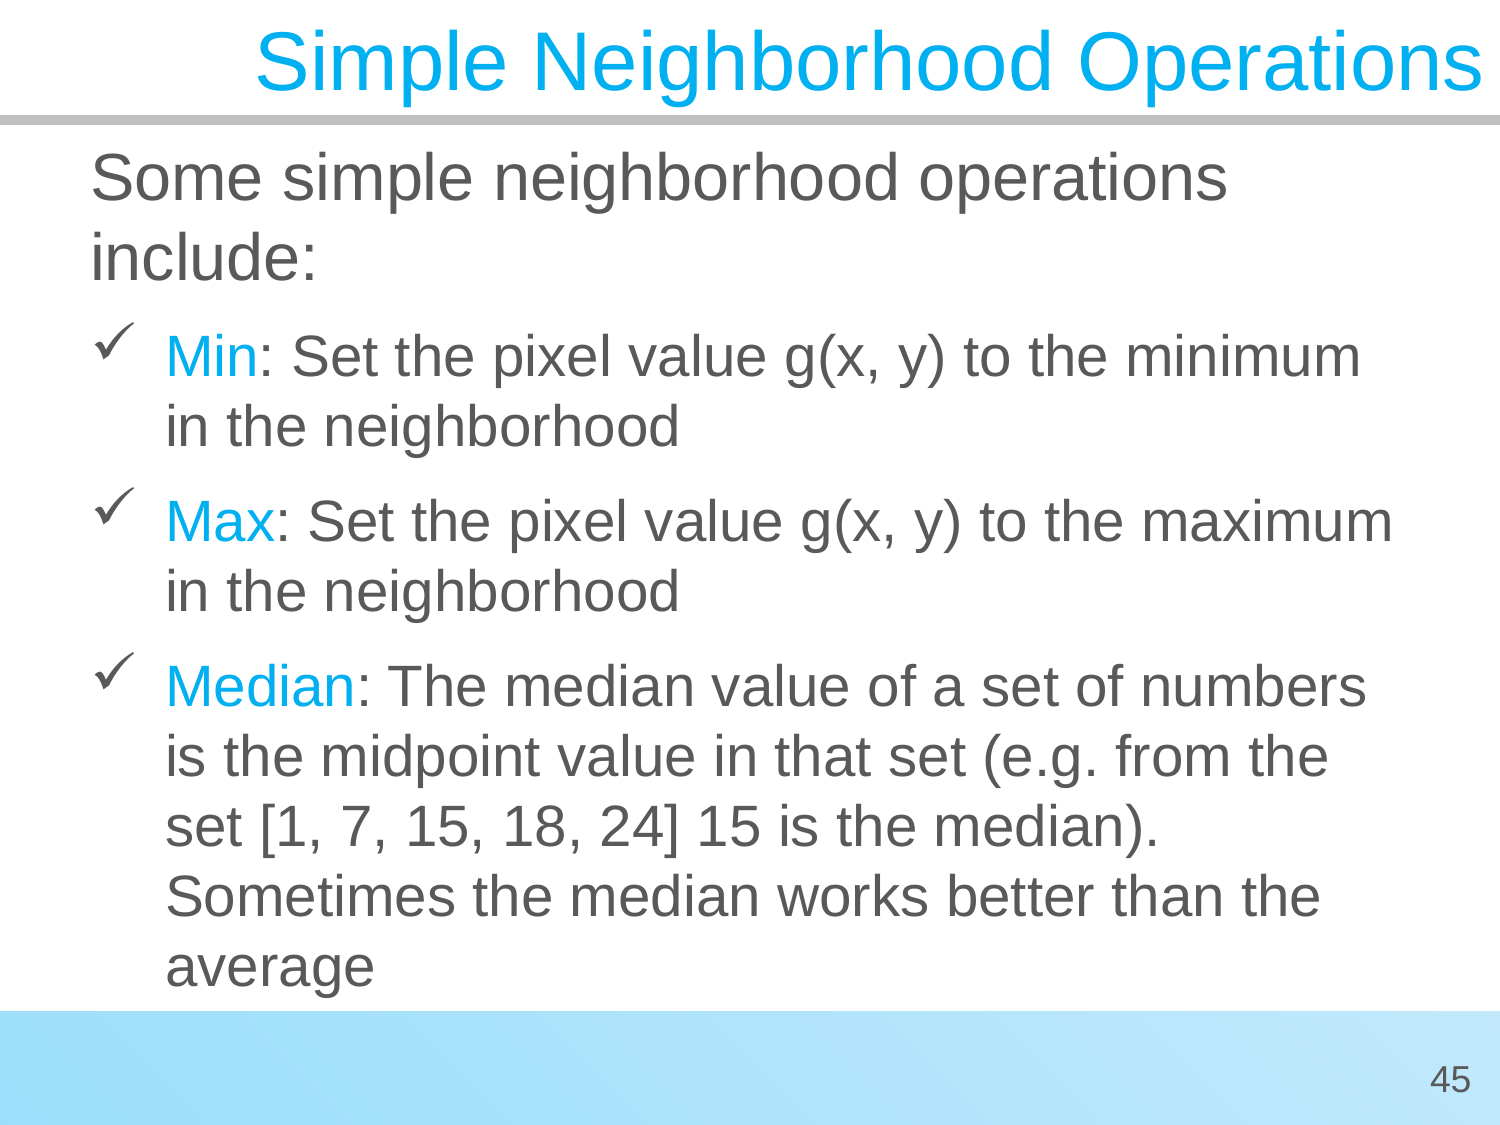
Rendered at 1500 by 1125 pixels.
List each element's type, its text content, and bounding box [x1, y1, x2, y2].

text_box Simple Neighborhood Operations [0, 0, 1500, 121]
list Some simple neighborhood operations include: Min: Set the pixel value g(x, y) to the minimum in the neighborhood Max: Set the pixel value g(x, y) to the maximum in the neighborhood Median: The median value of a set of numbers is the midpoint value in that set (e.g. from the set [1, 7, 15, 18, 24] 15 is the median). Sometimes the median works better than the average [75, 126, 1425, 1012]
